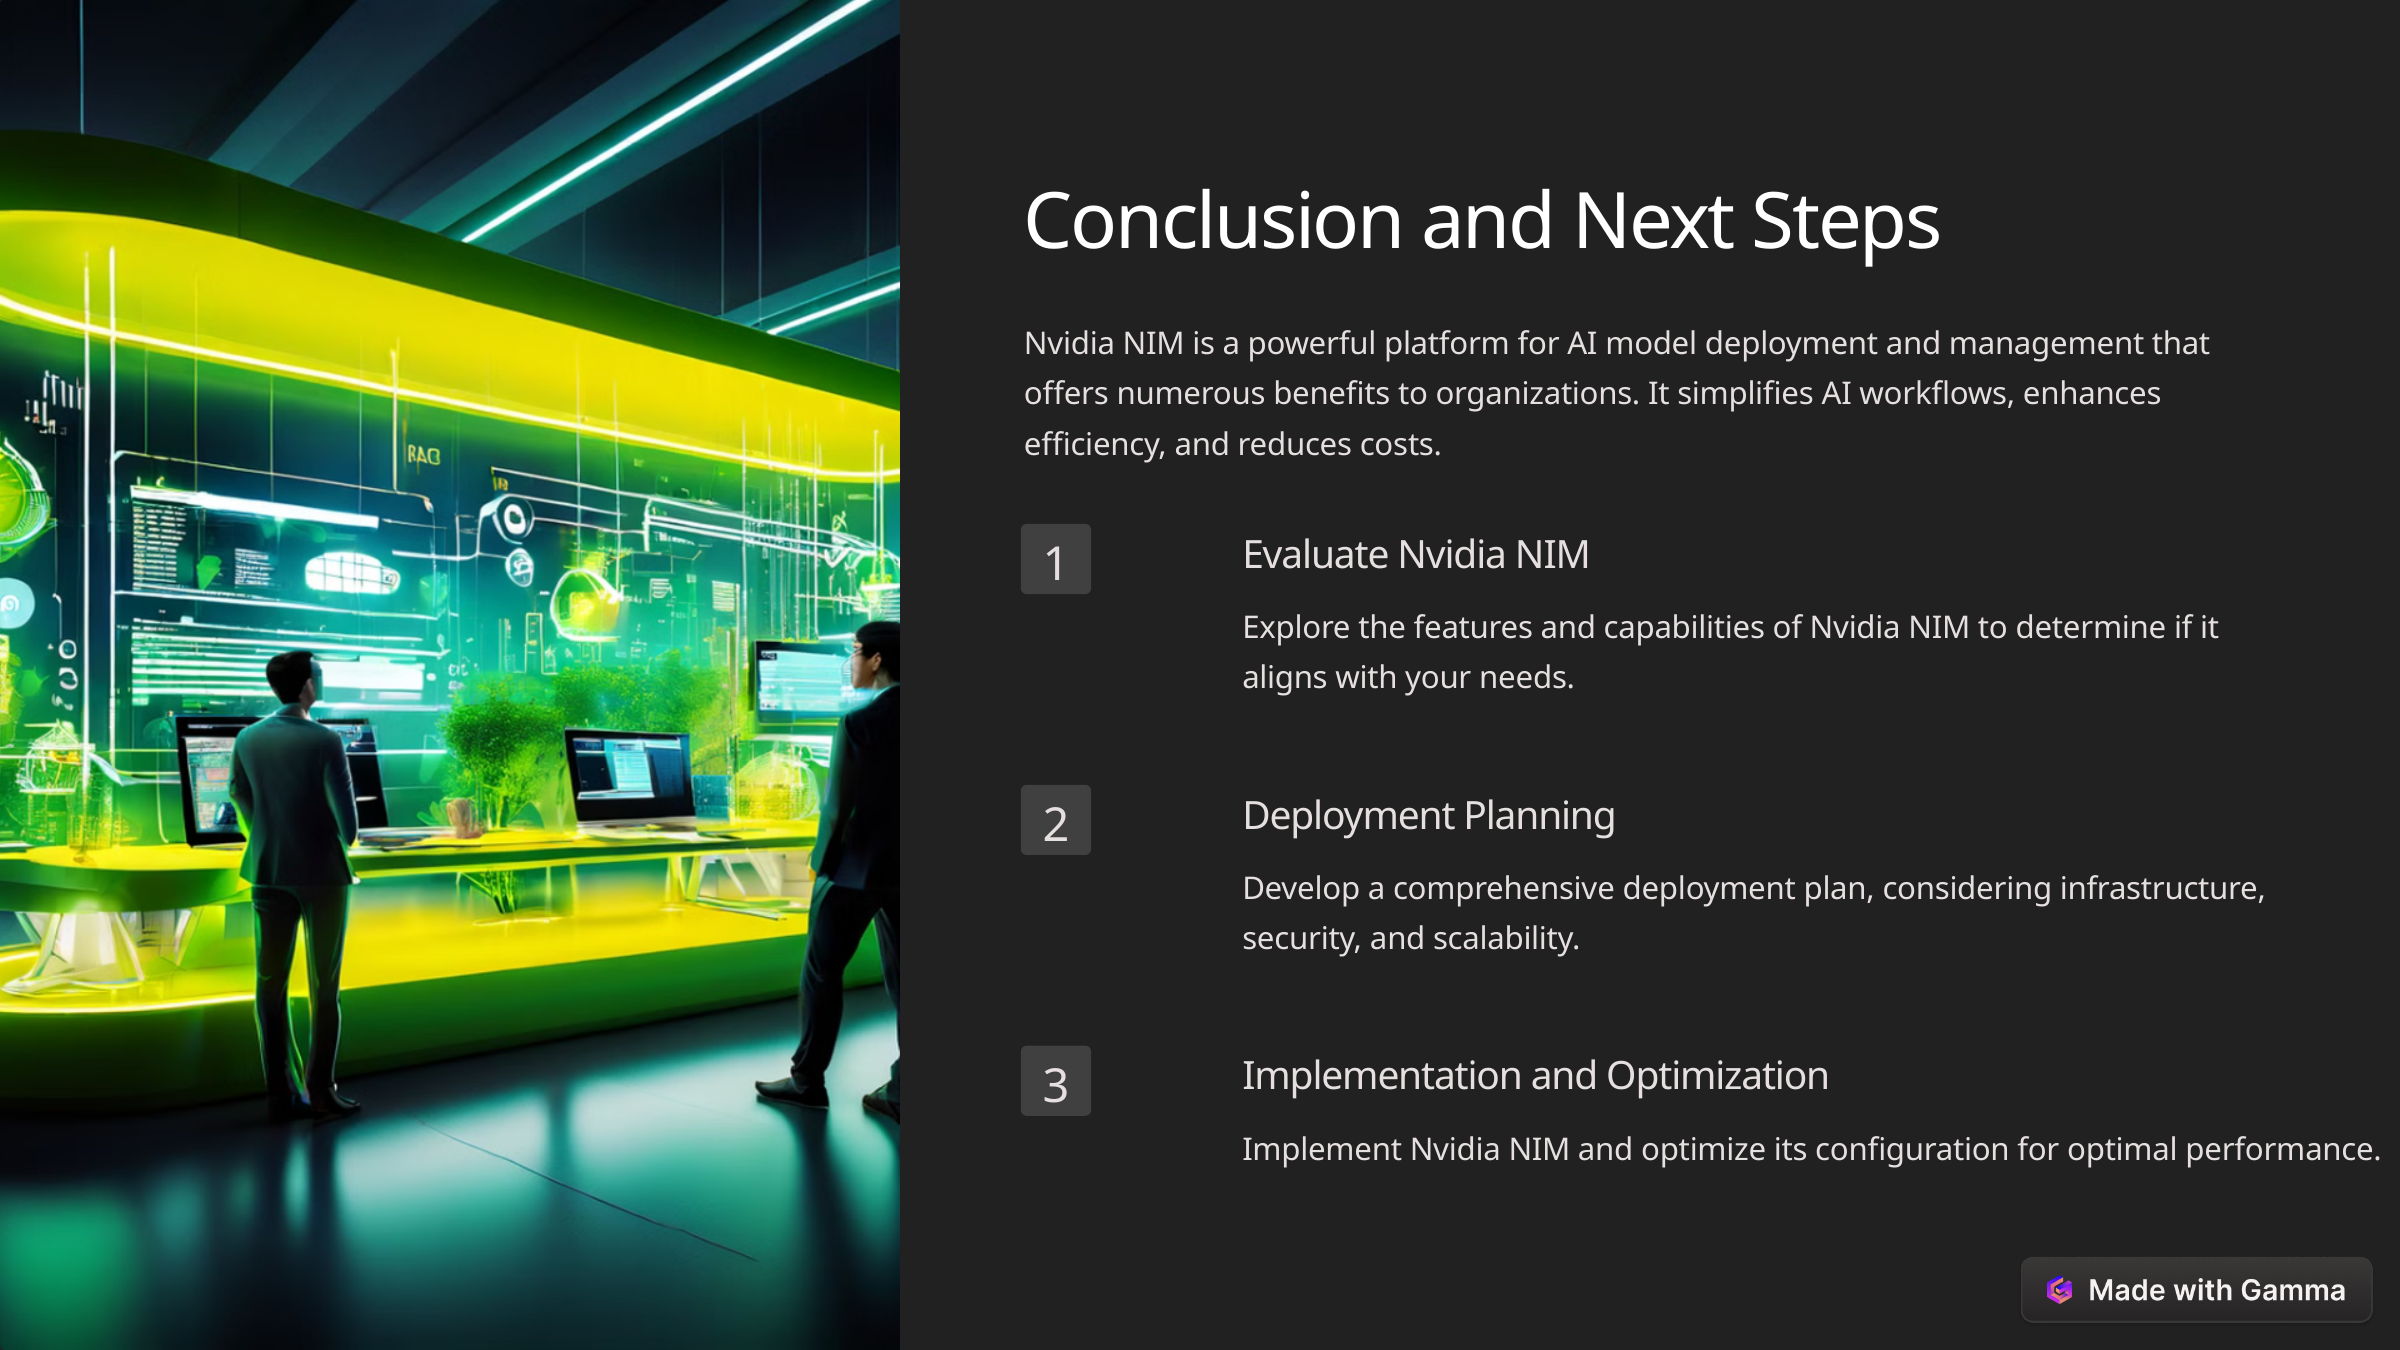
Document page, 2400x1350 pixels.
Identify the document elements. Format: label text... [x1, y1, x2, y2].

text_box [900, 0, 2400, 1350]
text_box [1020, 784, 1092, 856]
text_box Implement Nvidia NIM and optimize its configuration for optimal performance. [1227, 1109, 2291, 1160]
text_box Develop a comprehensive deployment plan, considering infrastructure, security, and scalability. [1227, 848, 2291, 949]
text_box 3 [1042, 1057, 1070, 1104]
text_box [1020, 1045, 1092, 1116]
text_box Implementation and Optimization [1227, 1041, 1917, 1091]
text_box Nvidia NIM is a powerful platform for AI model deployment and management that offers numerous benefits to organizations. It simplifies AI workflows, enhances efficiency, and reduces costs. [1009, 304, 2291, 454]
text_box Conclusion and Next Steps [1009, 159, 2121, 258]
text_box [1020, 523, 1092, 595]
text_box Evaluate Nvidia NIM [1227, 519, 1650, 569]
picture [2008, 1244, 2385, 1335]
text_box Deployment Planning [1227, 780, 1650, 830]
text_box 2 [1042, 796, 1070, 844]
text_box 1 [1042, 535, 1070, 583]
picture [0, 0, 900, 1350]
text_box Explore the features and capabilities of Nvidia NIM to determine if it aligns with your needs. [1227, 587, 2291, 688]
